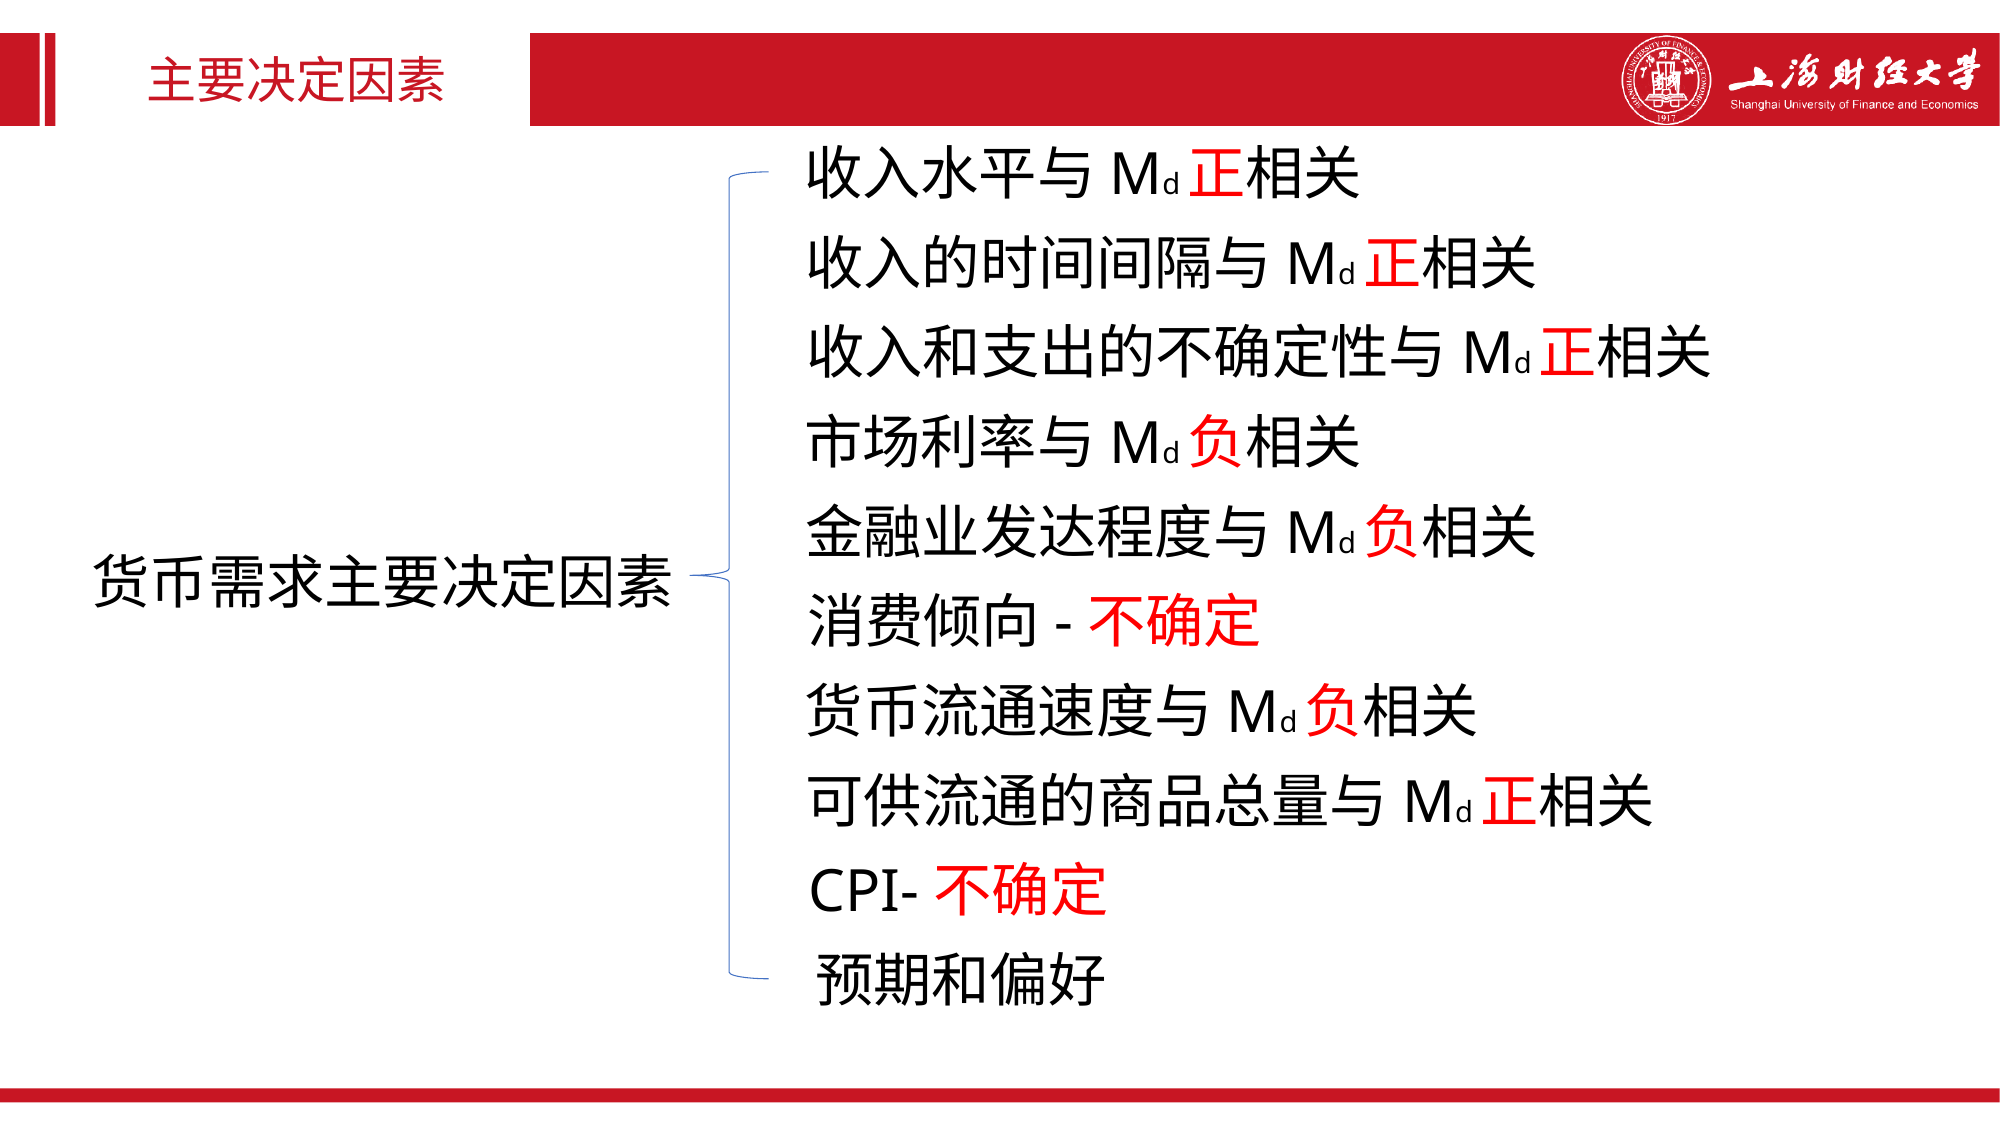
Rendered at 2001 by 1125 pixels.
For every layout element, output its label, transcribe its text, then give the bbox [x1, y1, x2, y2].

text_box CPI-不确定 [794, 846, 1123, 931]
text_box 货币流通速度与Md负相关 [790, 666, 1494, 752]
picture [1595, 0, 2000, 172]
text_box 货币需求主要决定因素 [76, 538, 690, 623]
text_box 金融业发达程度与Md负相关 [790, 487, 1553, 573]
text_box 主要决定因素 [131, 41, 462, 116]
text_box 可供流通的商品总量与Md正相关 [791, 756, 1670, 842]
text_box 市场利率与Md负相关 [789, 397, 1377, 483]
text_box [689, 171, 769, 980]
text_box 收入和支出的不确定性与Md正相关 [791, 308, 1729, 393]
text_box 消费倾向-不确定 [792, 577, 1277, 662]
text_box 预期和偏好 [800, 935, 1122, 1021]
text_box 收入的时间间隔与Md正相关 [790, 218, 1553, 304]
text_box 收入水平与Md正相关 [789, 128, 1377, 214]
